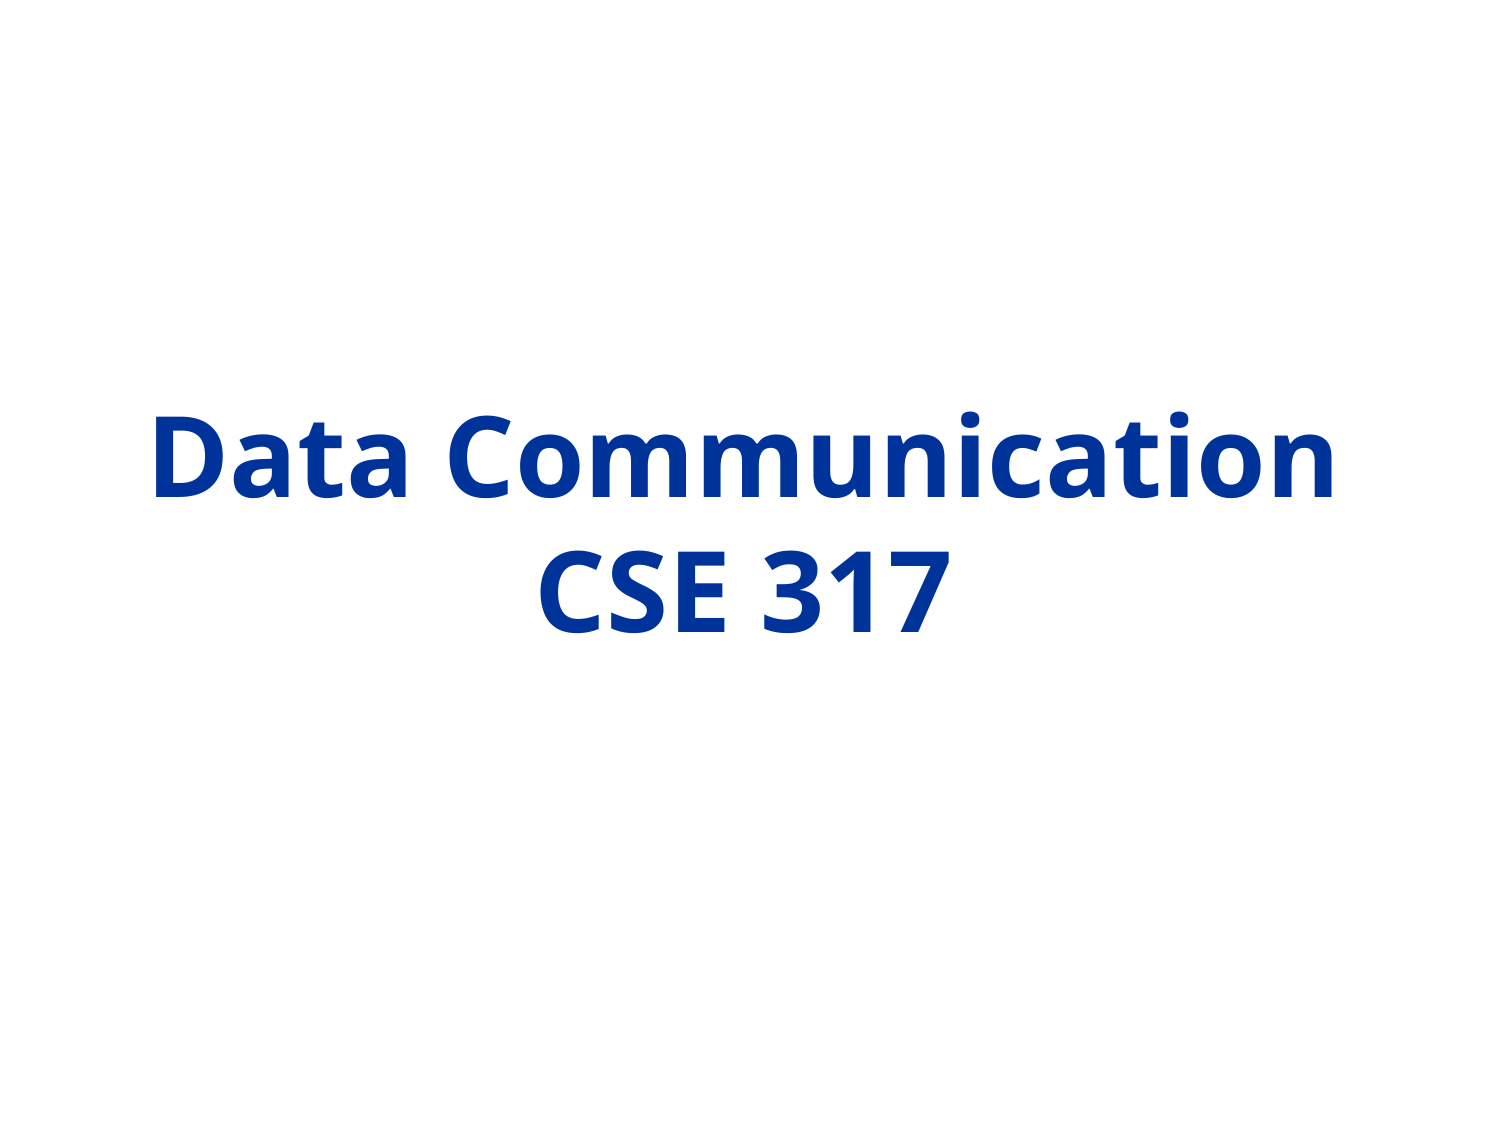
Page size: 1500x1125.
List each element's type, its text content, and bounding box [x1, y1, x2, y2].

title Data Communication CSE 317 [99, 362, 1388, 663]
